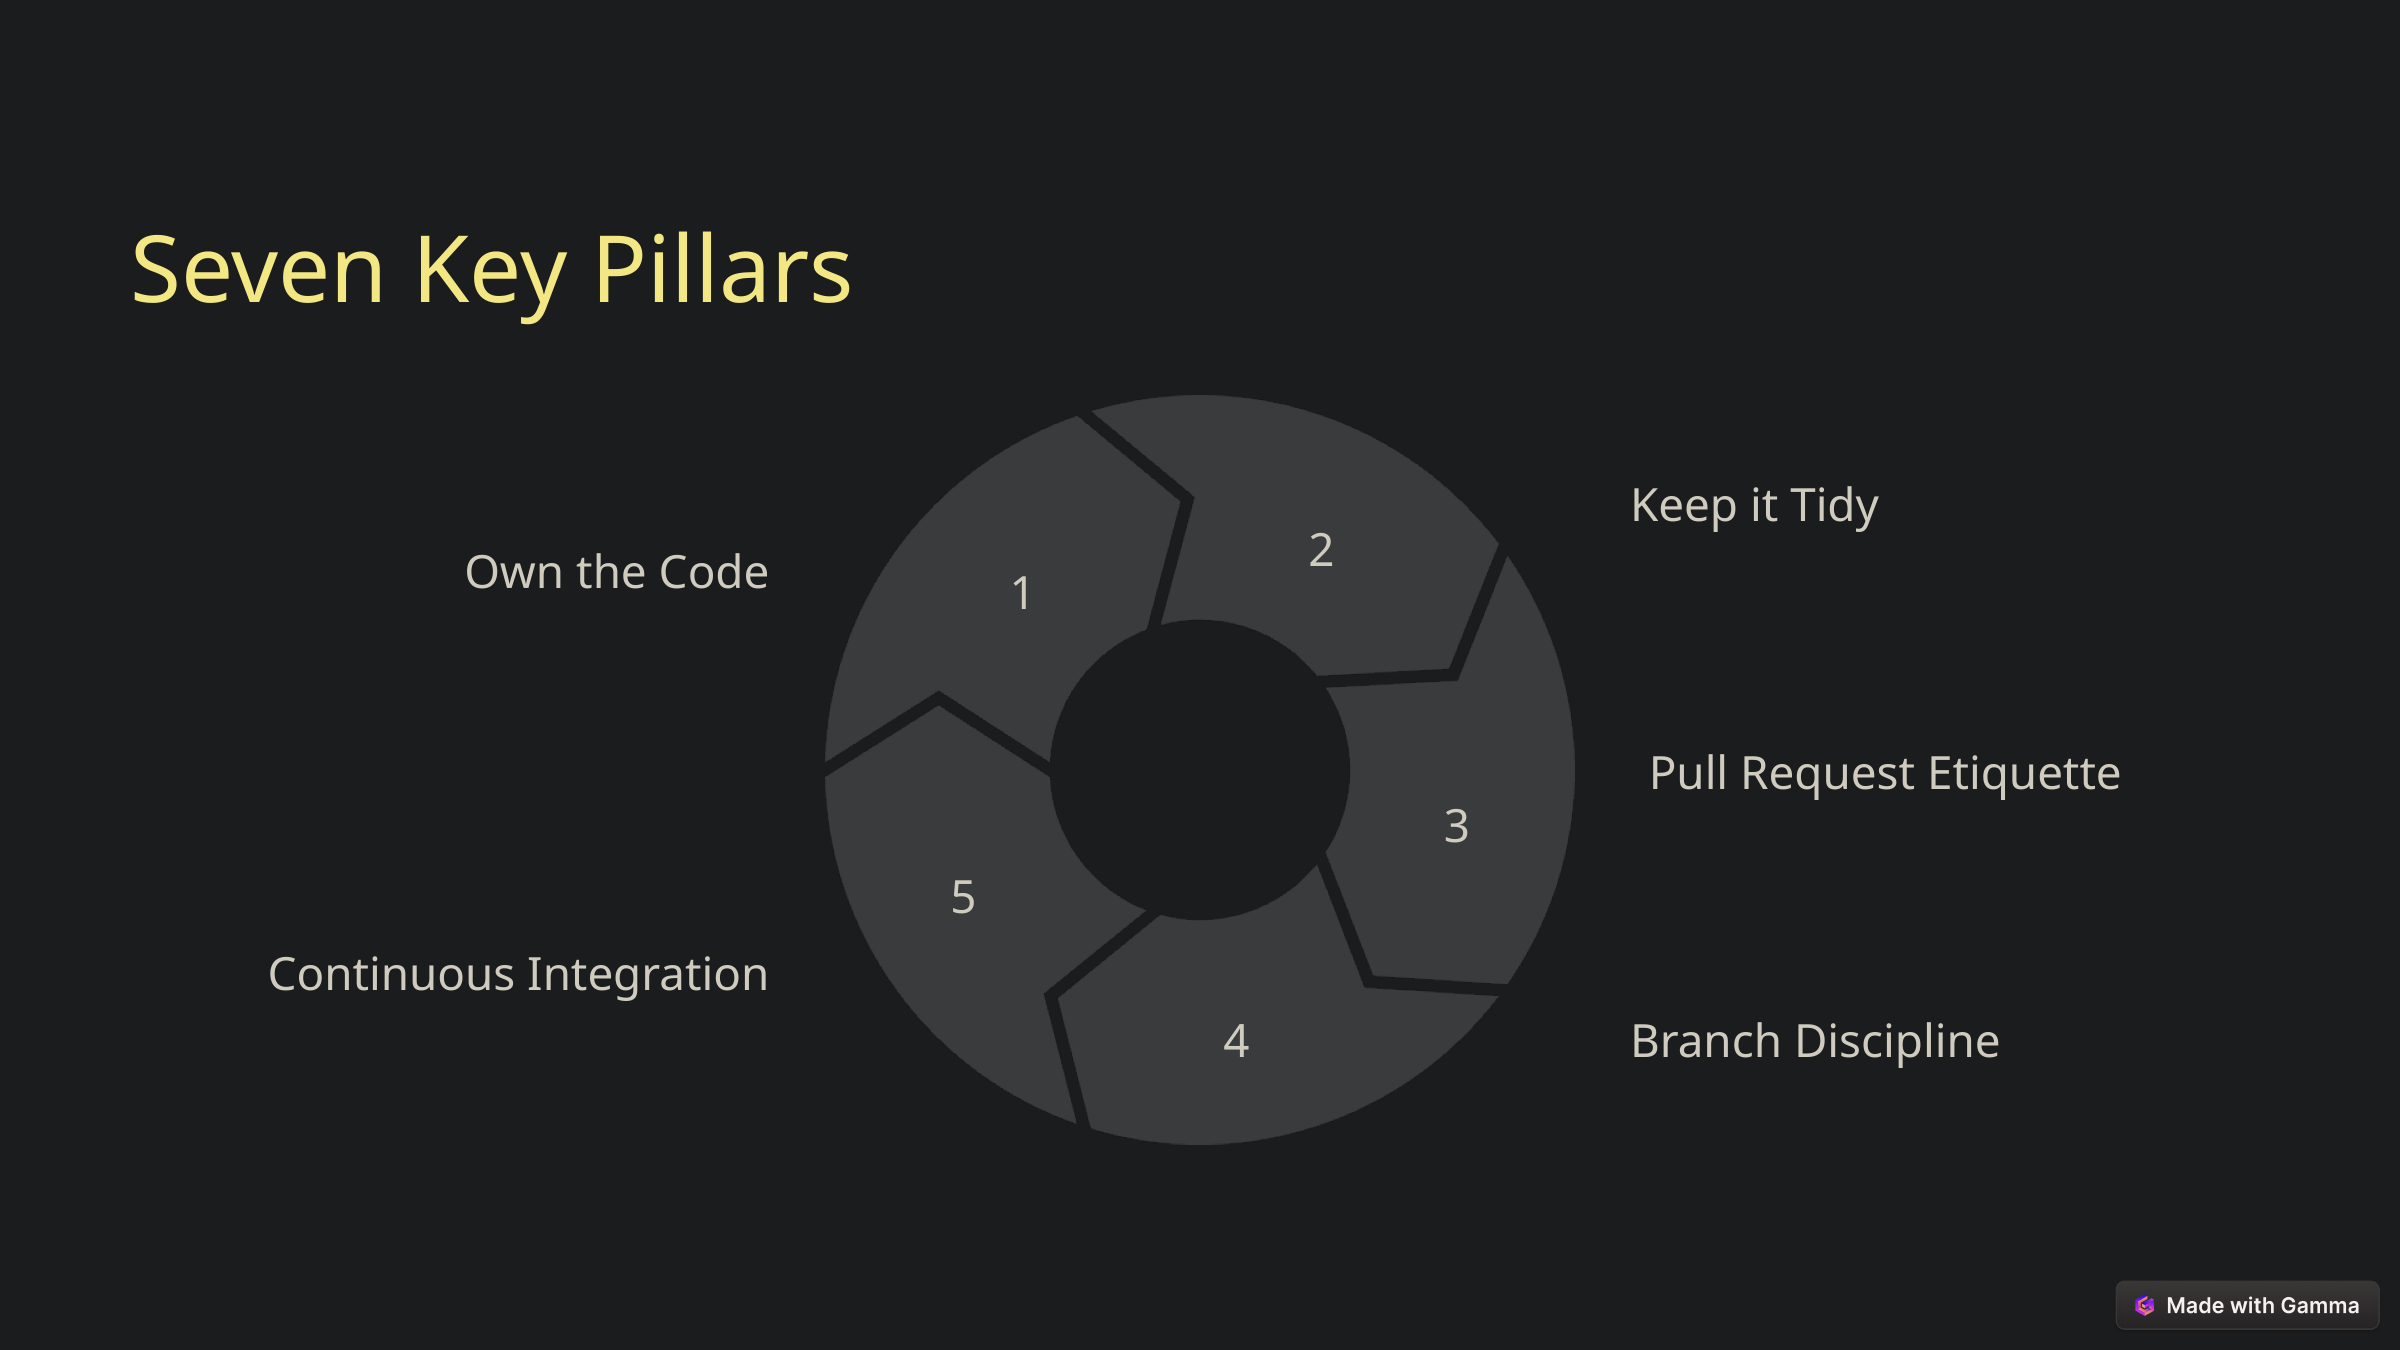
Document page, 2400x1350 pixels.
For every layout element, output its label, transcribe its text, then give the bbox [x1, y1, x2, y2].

text_box Seven Key Pillars [130, 205, 1061, 322]
text_box Own the Code [304, 540, 770, 599]
picture [825, 395, 1575, 1145]
text_box Keep it Tidy [1630, 472, 2096, 532]
text_box Pull Request Etiquette [1648, 741, 2148, 800]
text_box Branch Discipline [1630, 1009, 2096, 1068]
picture [2106, 1271, 2389, 1339]
text_box Continuous Integration [252, 942, 770, 1001]
